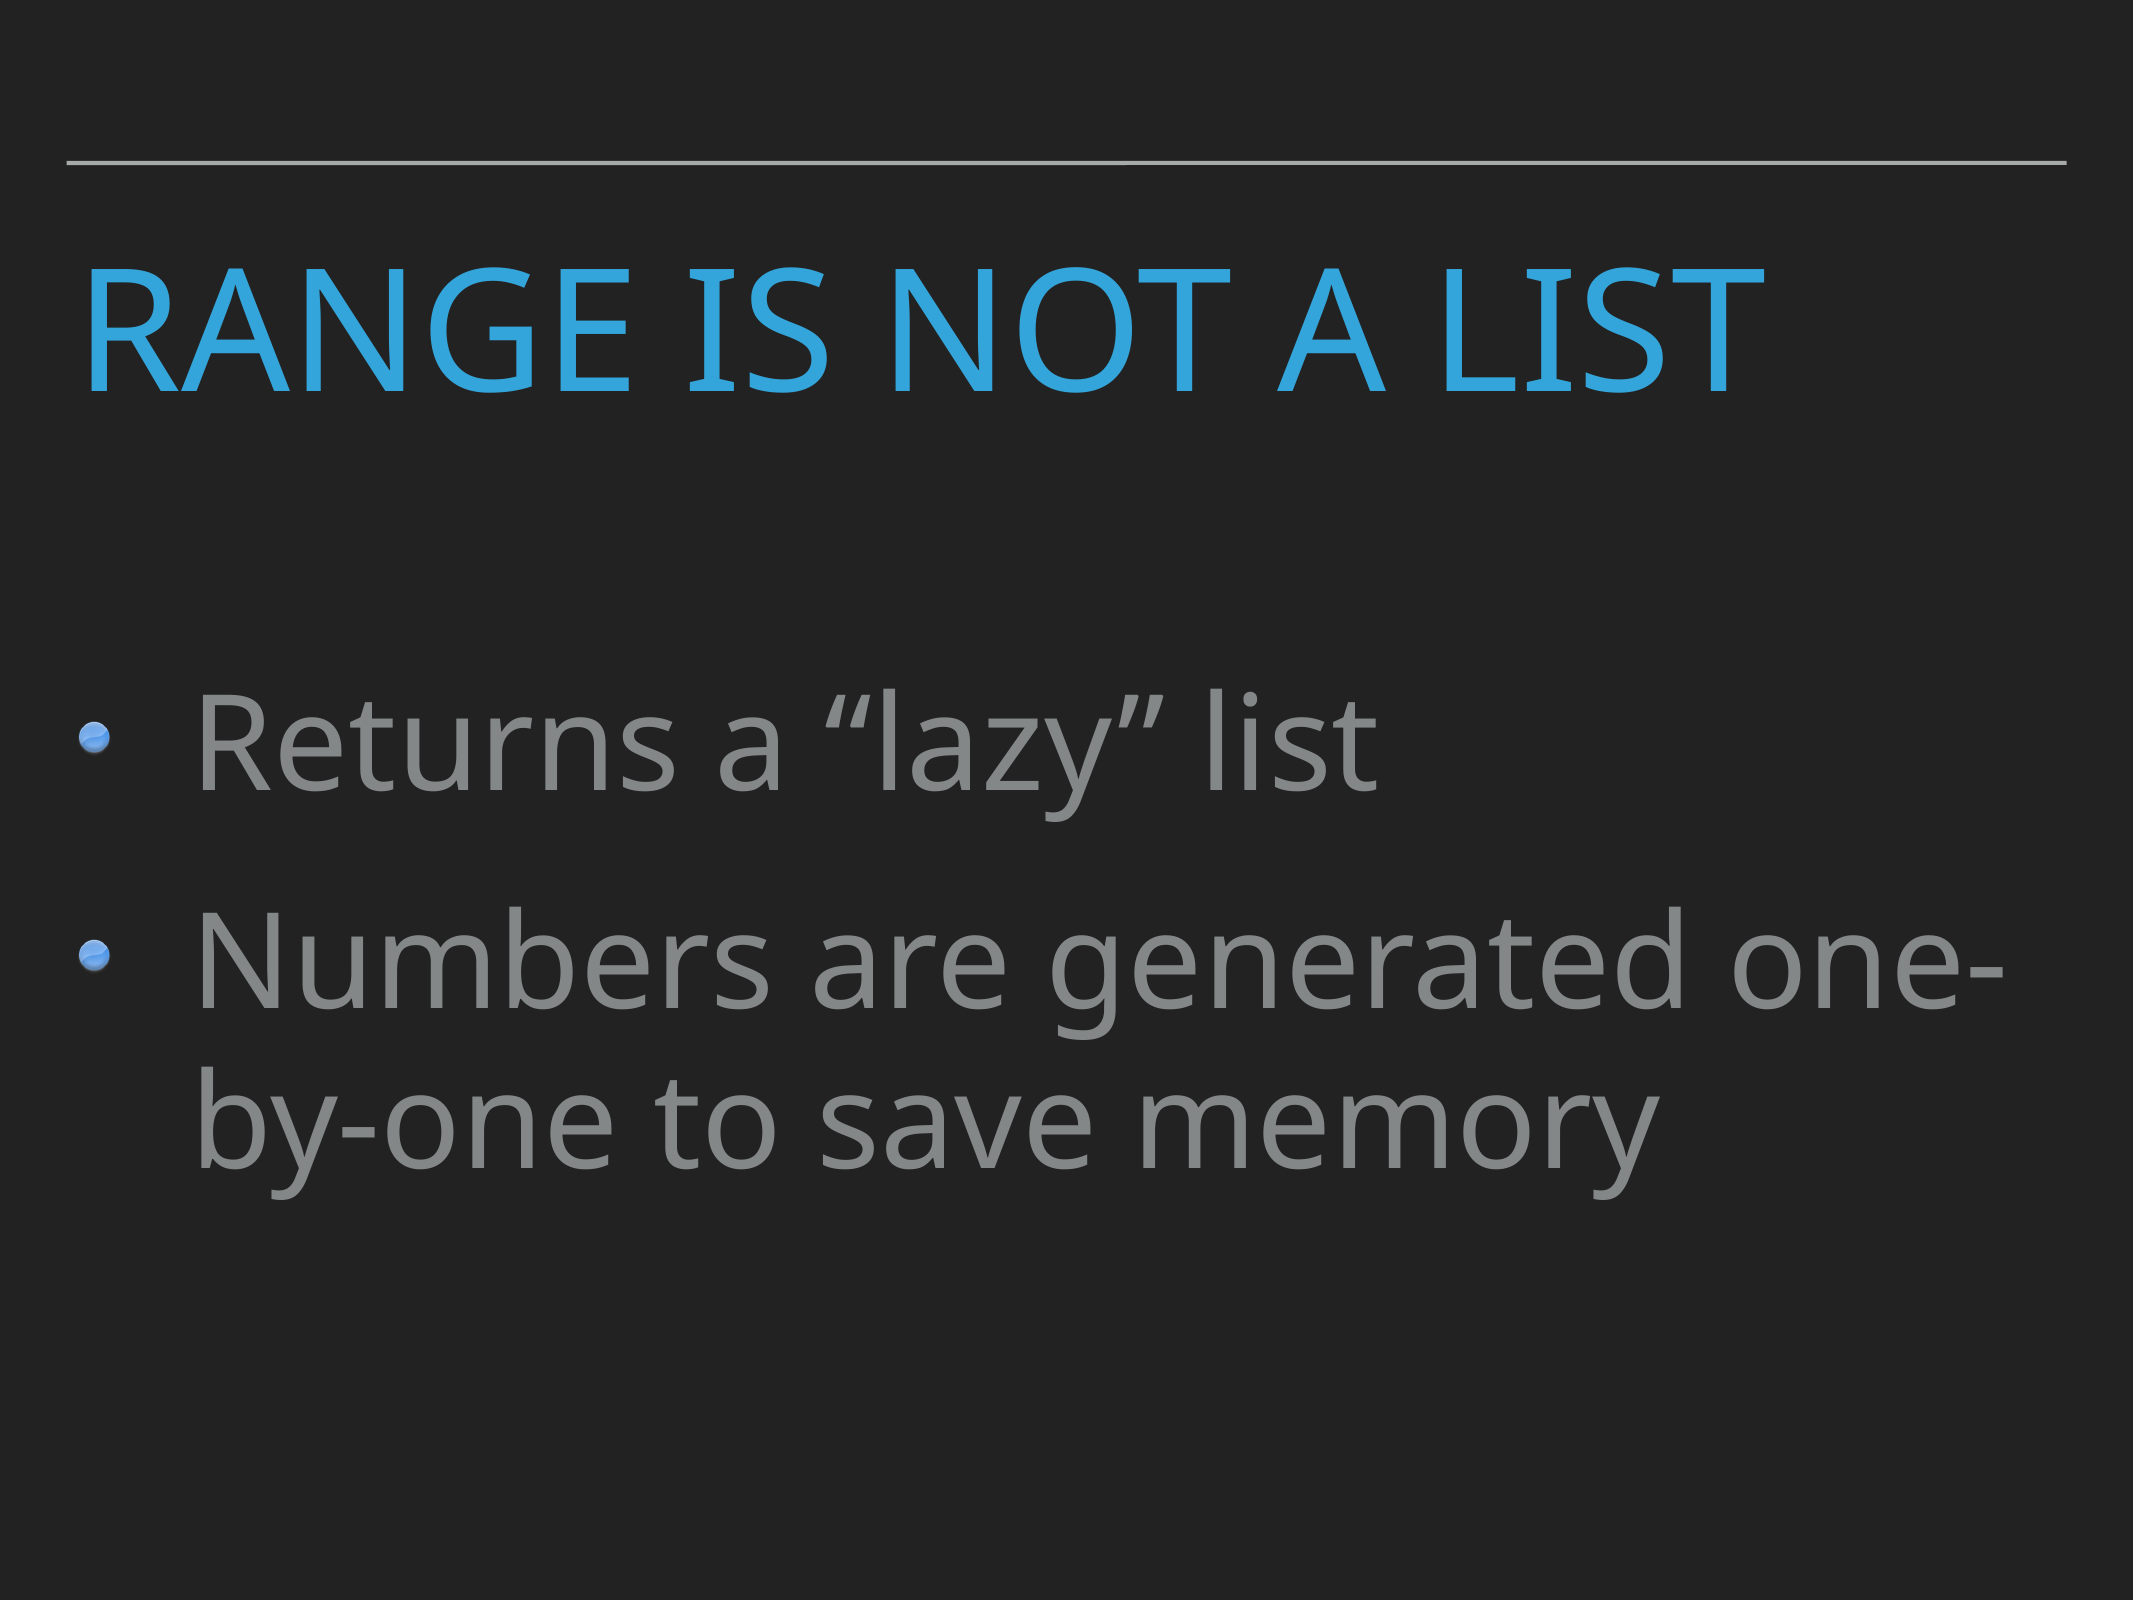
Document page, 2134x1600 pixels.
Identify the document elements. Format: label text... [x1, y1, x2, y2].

list Returns a “lazy” list Numbers are generated one-by-one to save memory [66, 648, 2068, 1468]
picture [75, 936, 113, 974]
picture [75, 718, 113, 756]
title Range is Not A List [66, 251, 2068, 445]
